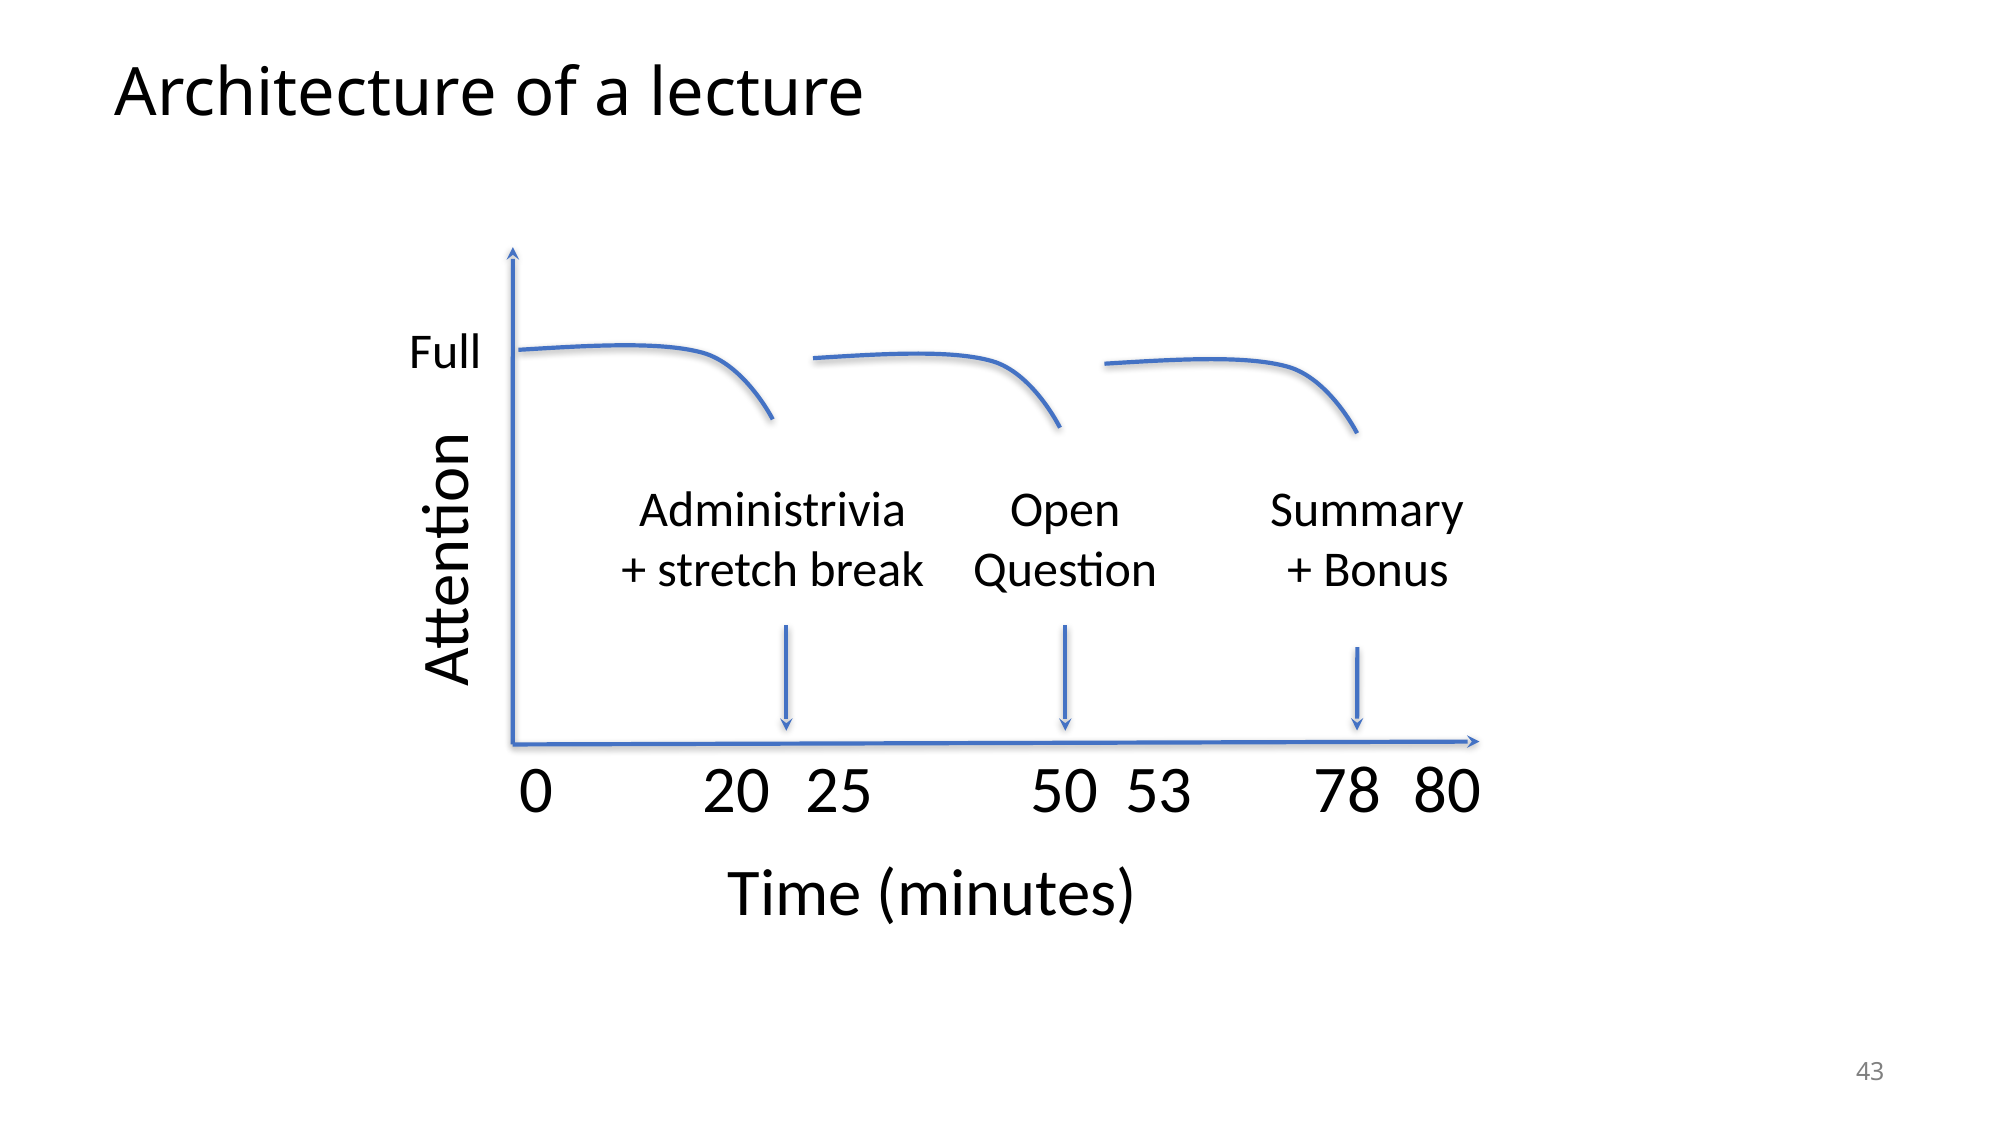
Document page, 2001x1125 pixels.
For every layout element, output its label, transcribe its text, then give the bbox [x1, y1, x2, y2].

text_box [940, 468, 1190, 731]
text_box Attention [394, 496, 490, 701]
text_box Attention [394, 403, 490, 495]
title Architecture of a lecture [99, 37, 1900, 150]
text_box 20 [687, 745, 787, 835]
text_box 50 [1015, 745, 1110, 835]
text_box 78 [1298, 745, 1398, 835]
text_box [604, 468, 940, 731]
text_box [813, 353, 1060, 428]
text_box [1104, 359, 1358, 434]
text_box 53 [1110, 745, 1209, 835]
text_box Full [394, 311, 498, 388]
text_box 0 [504, 738, 569, 835]
slide_number 43 [1749, 1042, 1900, 1103]
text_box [1255, 468, 1481, 731]
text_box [512, 741, 1480, 745]
text_box 80 [1398, 738, 1498, 835]
text_box [518, 345, 773, 420]
text_box 25 [790, 745, 889, 835]
text_box Time (minutes) [712, 841, 1157, 938]
